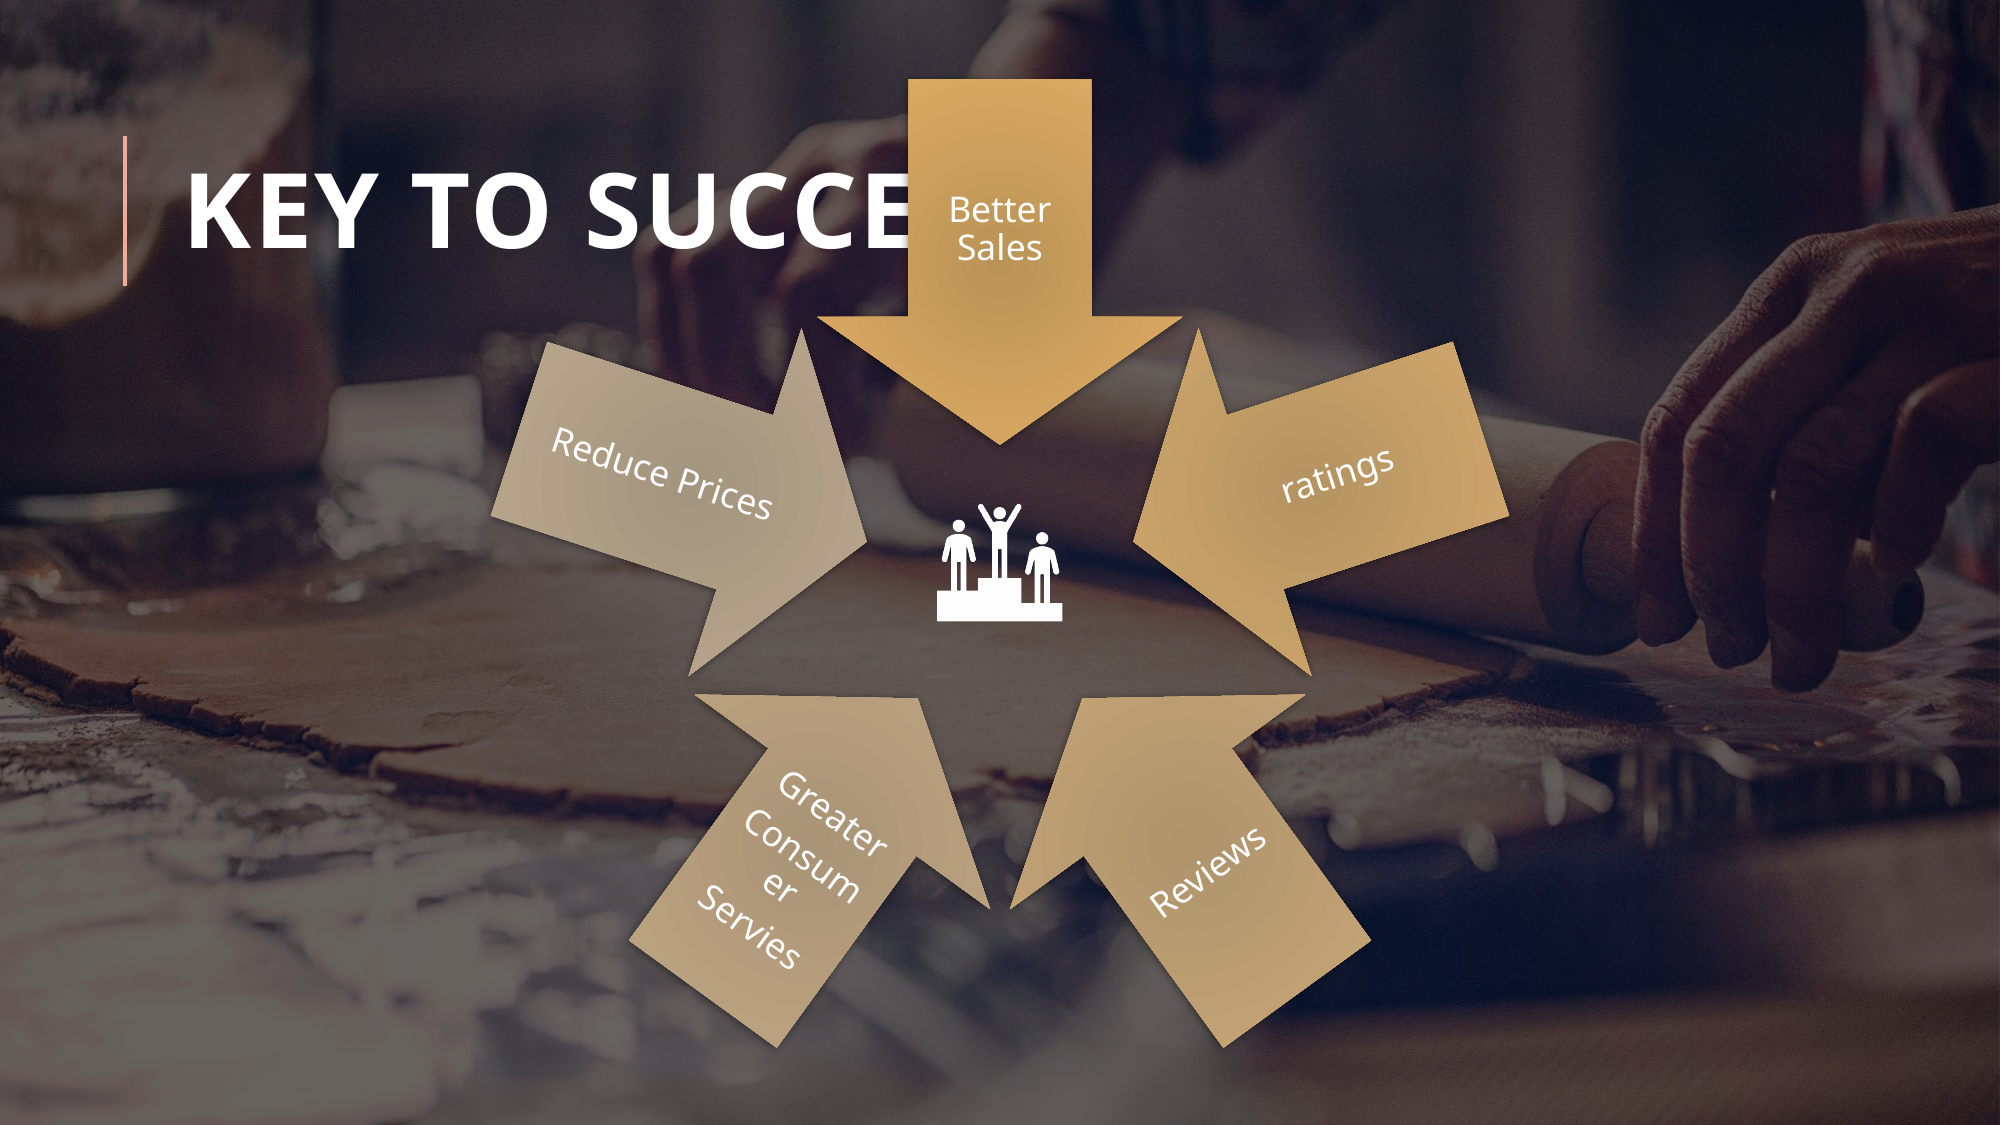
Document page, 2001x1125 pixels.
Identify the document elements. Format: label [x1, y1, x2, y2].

picture [0, 0, 2000, 1125]
list [364, 79, 1636, 1030]
